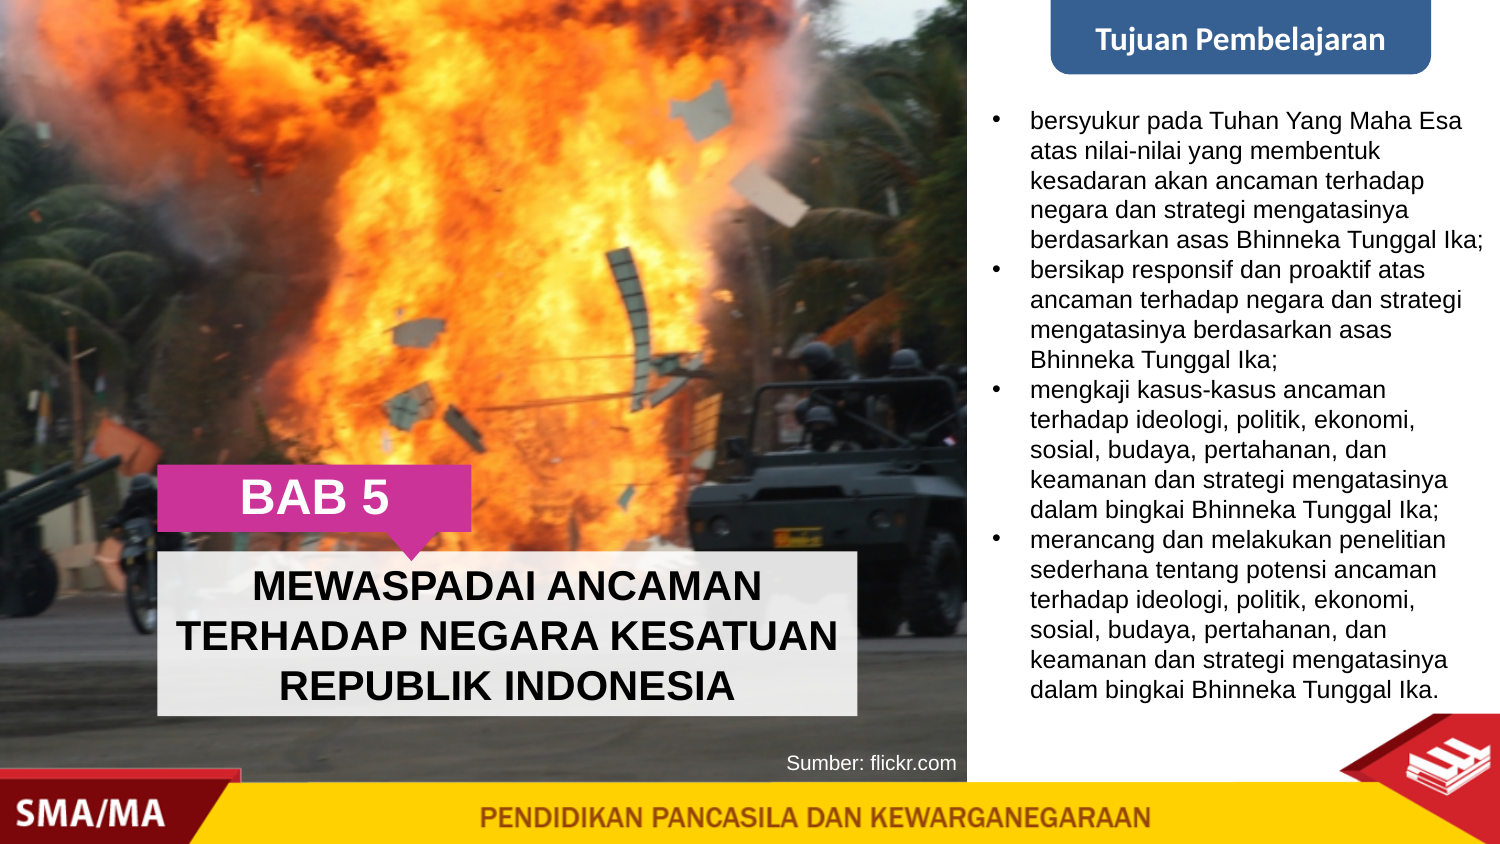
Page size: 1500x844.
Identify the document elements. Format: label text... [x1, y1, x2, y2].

text_box bersyukur pada Tuhan Yang Maha Esa atas nilai-nilai yang membentuk kesadaran akan ancaman terhadap negara dan strategi mengatasinya berdasarkan asas Bhinneka Tunggal Ika; bersikap responsif dan proaktif atas ancaman terhadap negara dan strategi mengatasinya berdasarkan asas Bhinneka Tunggal Ika; mengkaji kasus-kasus ancaman terhadap ideologi, politik, ekonomi, sosial, budaya, pertahanan, dan keamanan dan strategi mengatasinya dalam bingkai Bhinneka Tunggal Ika; merancang dan melakukan penelitian sederhana tentang potensi ancaman terhadap ideologi, politik, ekonomi, sosial, budaya, pertahanan, dan keamanan dan strategi mengatasinya dalam bingkai Bhinneka Tunggal Ika. [977, 96, 1500, 708]
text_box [1050, 0, 1432, 75]
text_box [157, 457, 472, 562]
picture [0, 0, 1500, 844]
